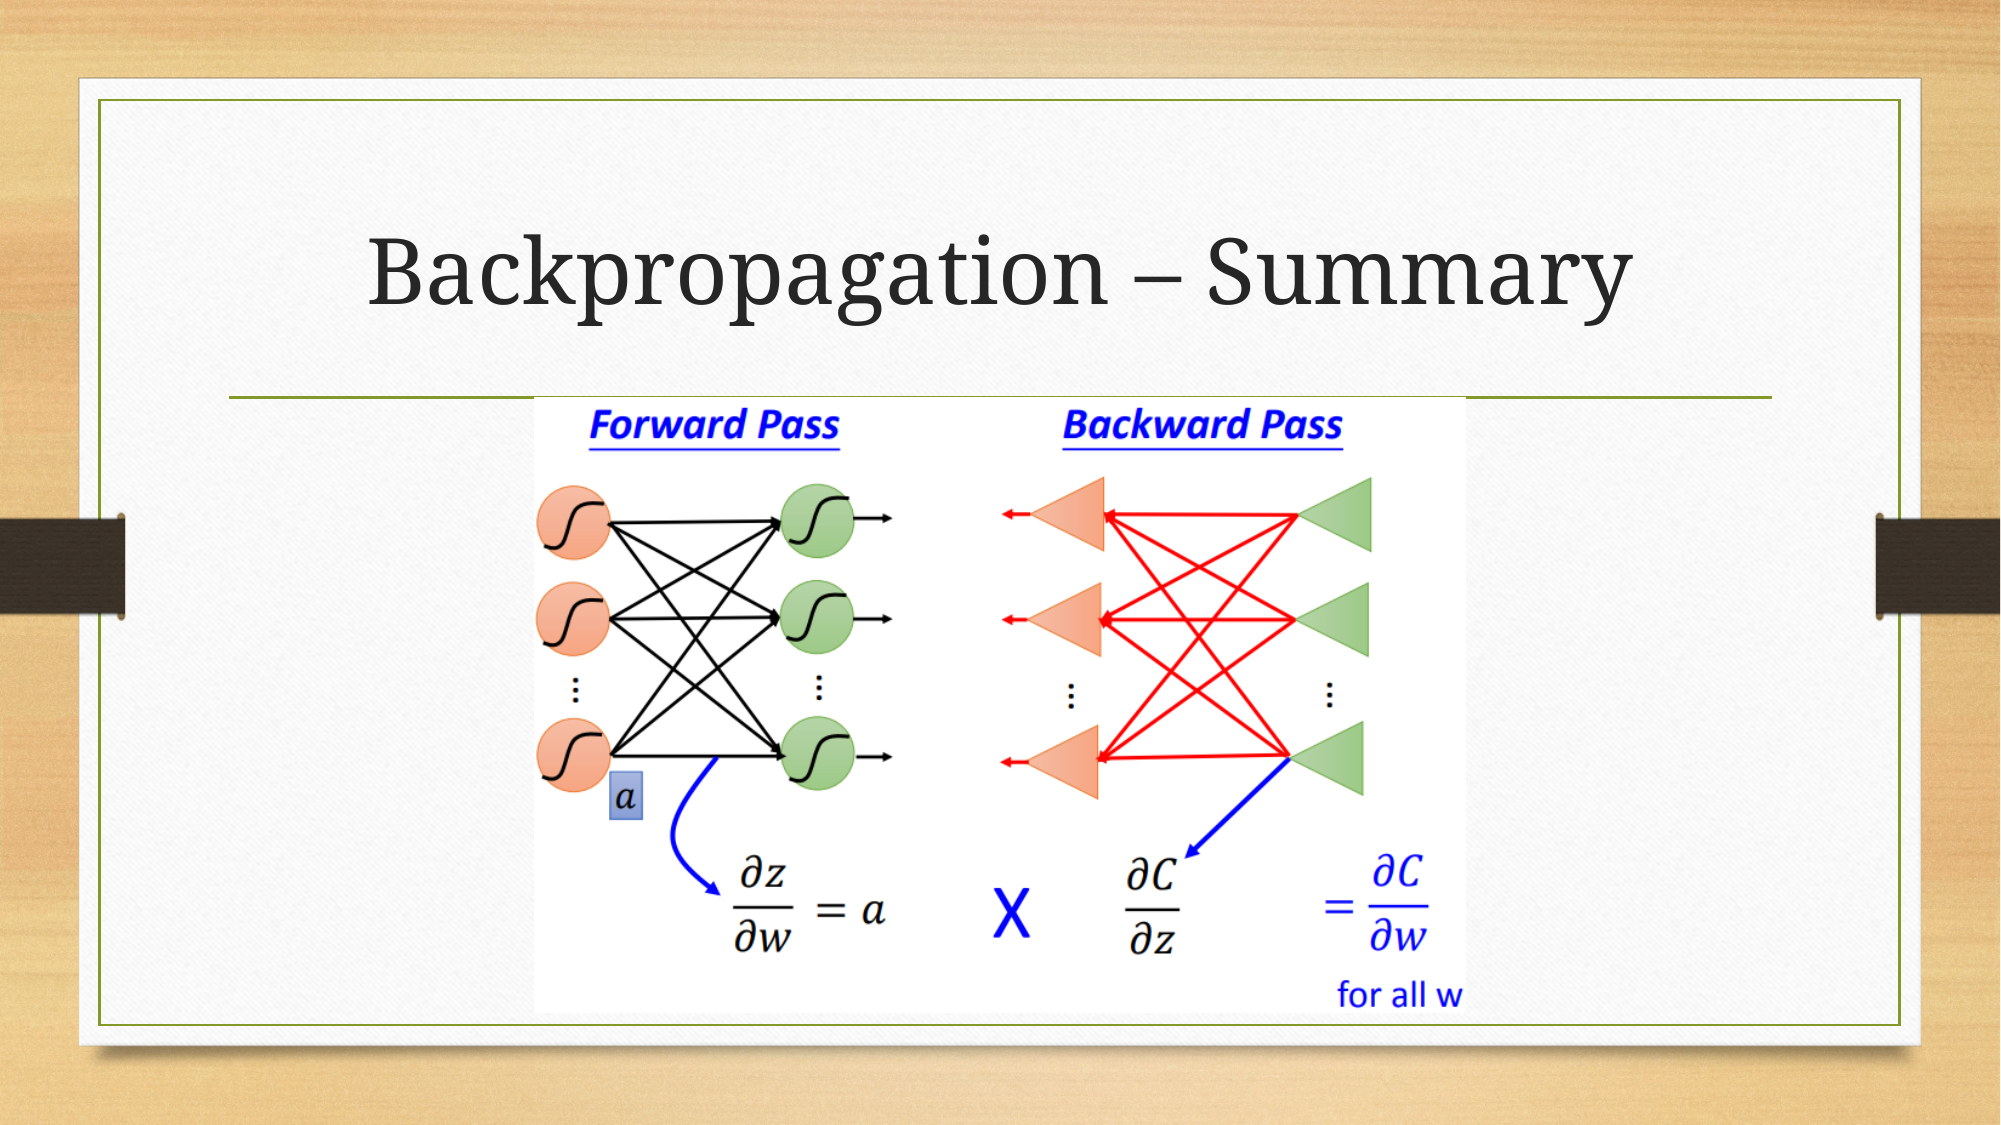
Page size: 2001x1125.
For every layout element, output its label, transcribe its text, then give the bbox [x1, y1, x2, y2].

picture [0, 0, 2001, 1125]
title Backpropagation – Summary [212, 161, 1788, 375]
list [534, 397, 1466, 1014]
